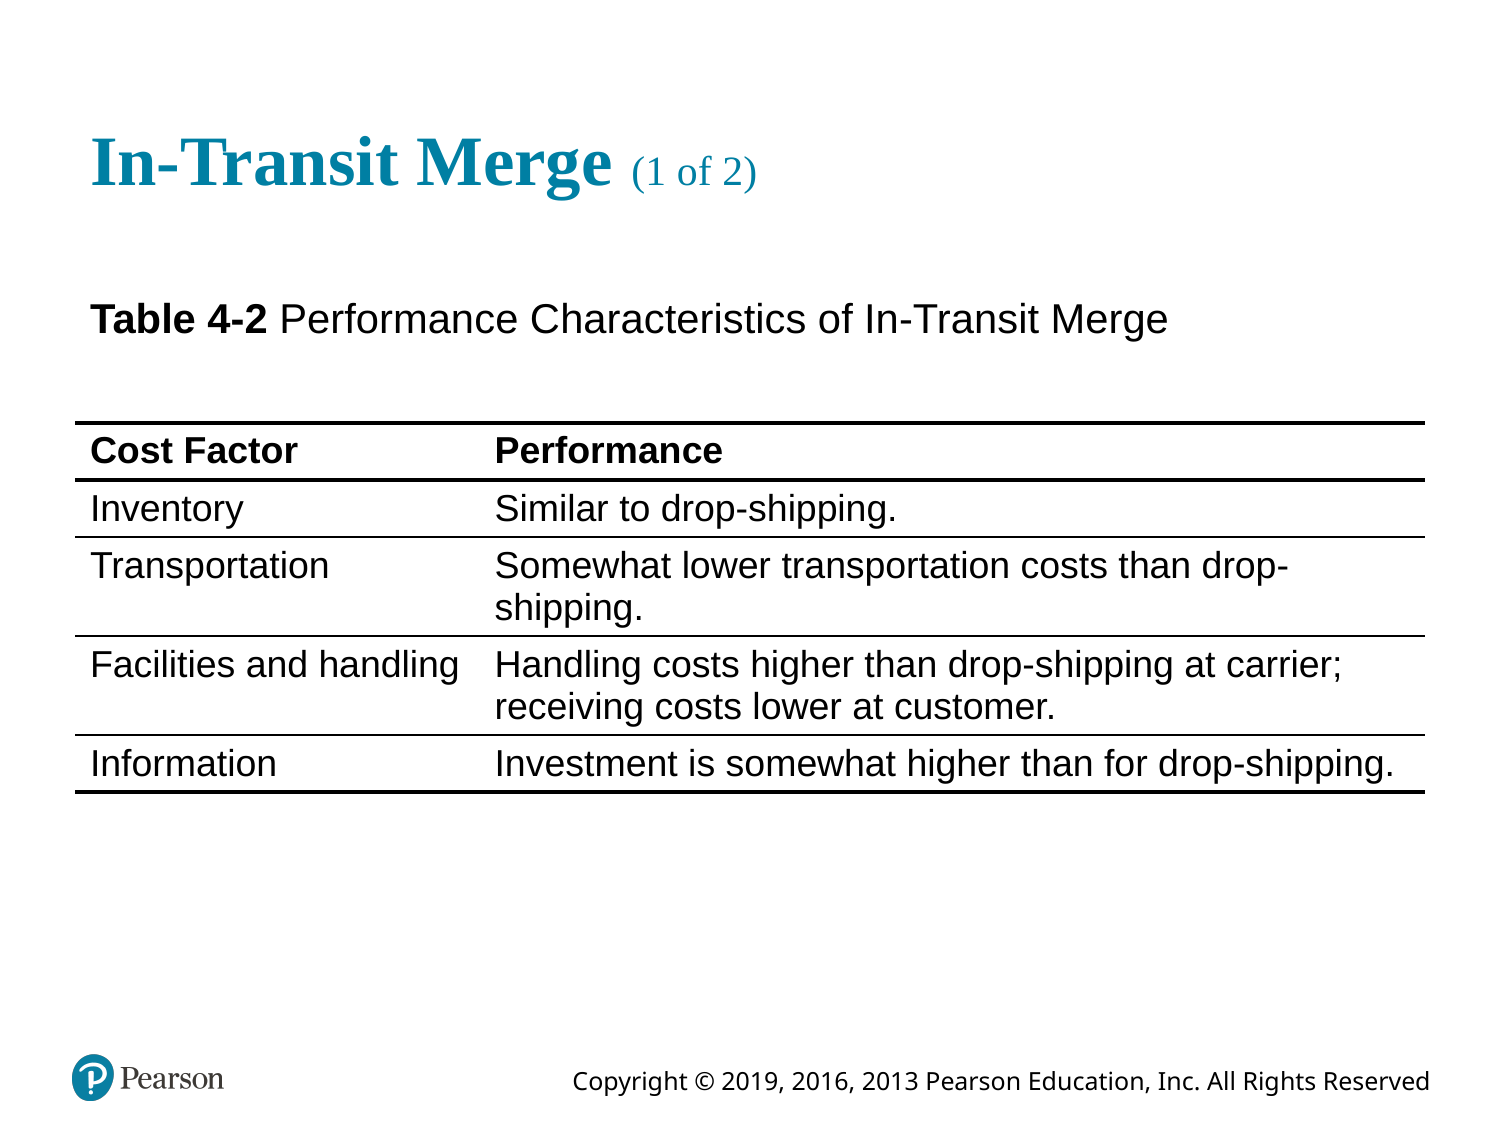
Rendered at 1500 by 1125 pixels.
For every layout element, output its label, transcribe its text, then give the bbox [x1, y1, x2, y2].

table_cell Investment is somewhat higher than for drop-shipping. [480, 736, 1425, 790]
table_header Cost Factor [75, 425, 480, 478]
table_cell Facilities and handling [75, 637, 480, 734]
table_cell Handling costs higher than drop-shipping at carrier; receiving costs lower at customer. [480, 637, 1425, 734]
picture [72, 1087, 83, 1101]
table_cell Transportation [75, 538, 480, 635]
picture [80, 1063, 106, 1088]
table_header Performance [480, 425, 1425, 478]
table_cell Inventory [75, 482, 480, 536]
table_cell Somewhat lower transportation costs than drop-shipping. [480, 538, 1425, 635]
title In-Transit Merge (1 of 2) [75, 0, 1425, 216]
list Table 4-2 Performance Characteristics of In-Transit Merge [75, 276, 1425, 357]
picture [72, 1054, 88, 1070]
picture [98, 1054, 224, 1101]
table_cell Similar to drop-shipping. [480, 482, 1425, 536]
table_cell Information [75, 736, 480, 790]
